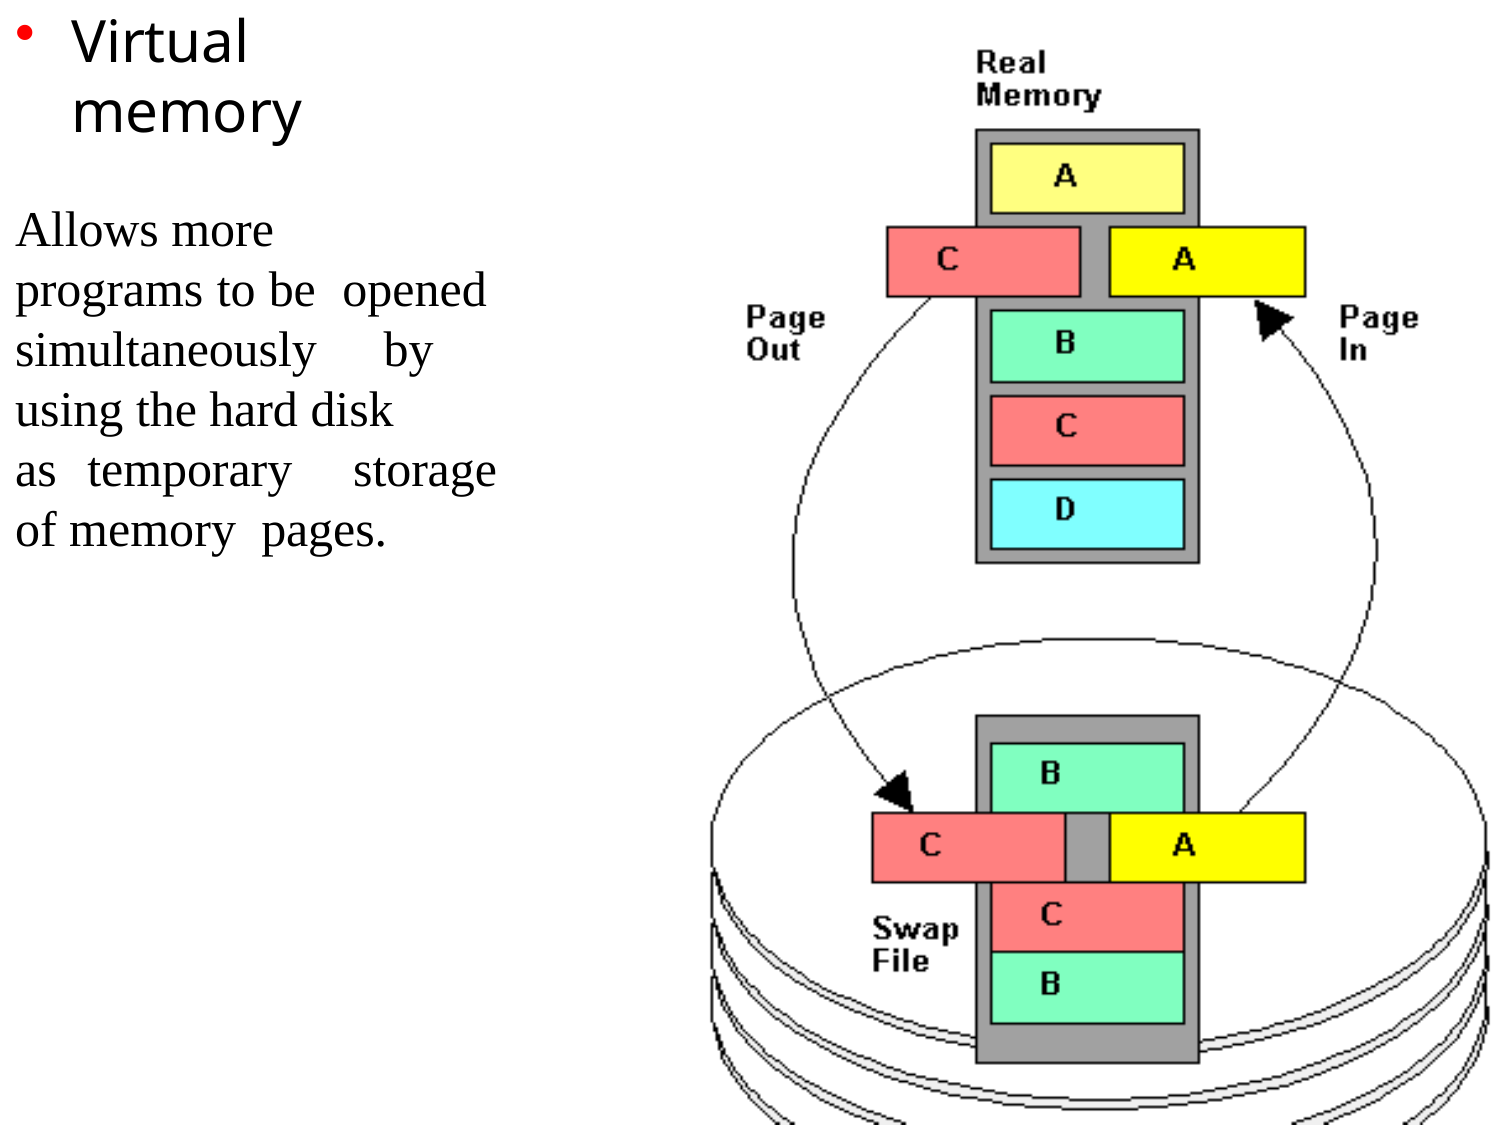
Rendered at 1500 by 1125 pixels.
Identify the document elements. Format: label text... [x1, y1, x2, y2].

text_box Virtual memory Allows more programs to be opened simultaneously by using the hard disk as temporary storage of memory pages. [12, 2, 501, 557]
picture [699, 2, 1500, 1125]
